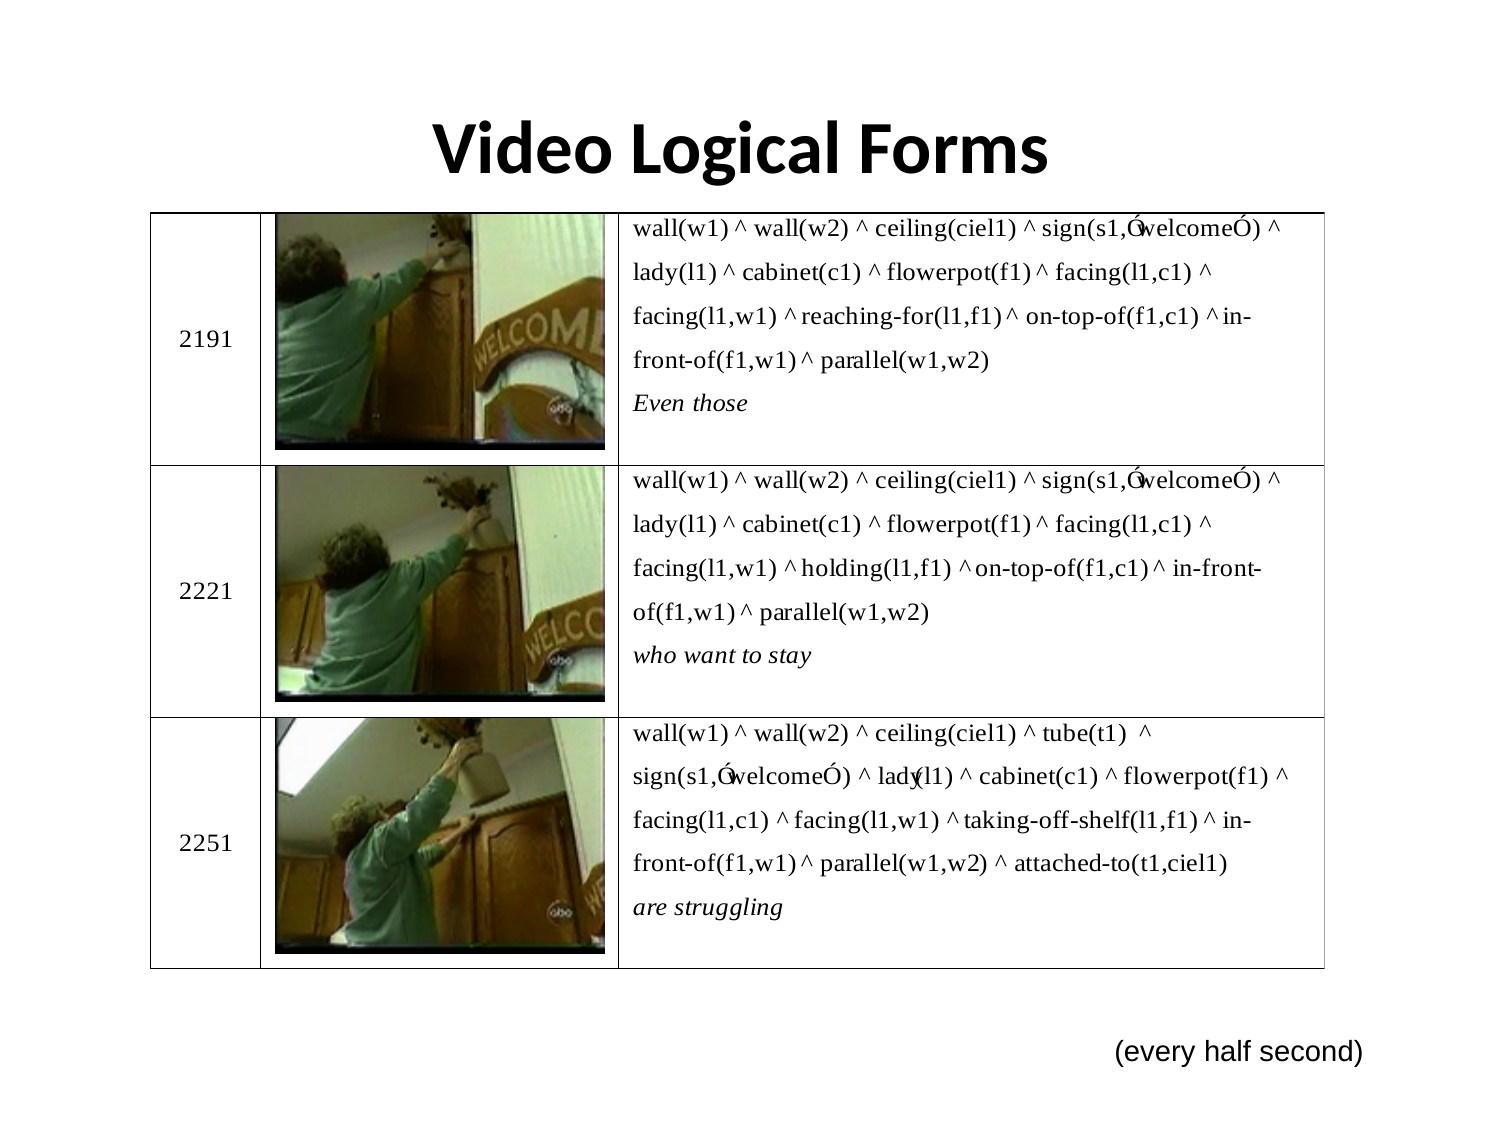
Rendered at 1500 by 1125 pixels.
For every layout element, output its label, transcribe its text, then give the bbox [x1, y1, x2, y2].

title Video Logical Forms [112, 50, 1388, 238]
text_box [149, 212, 1326, 1005]
text_box (every half second) [1099, 1024, 1379, 1075]
